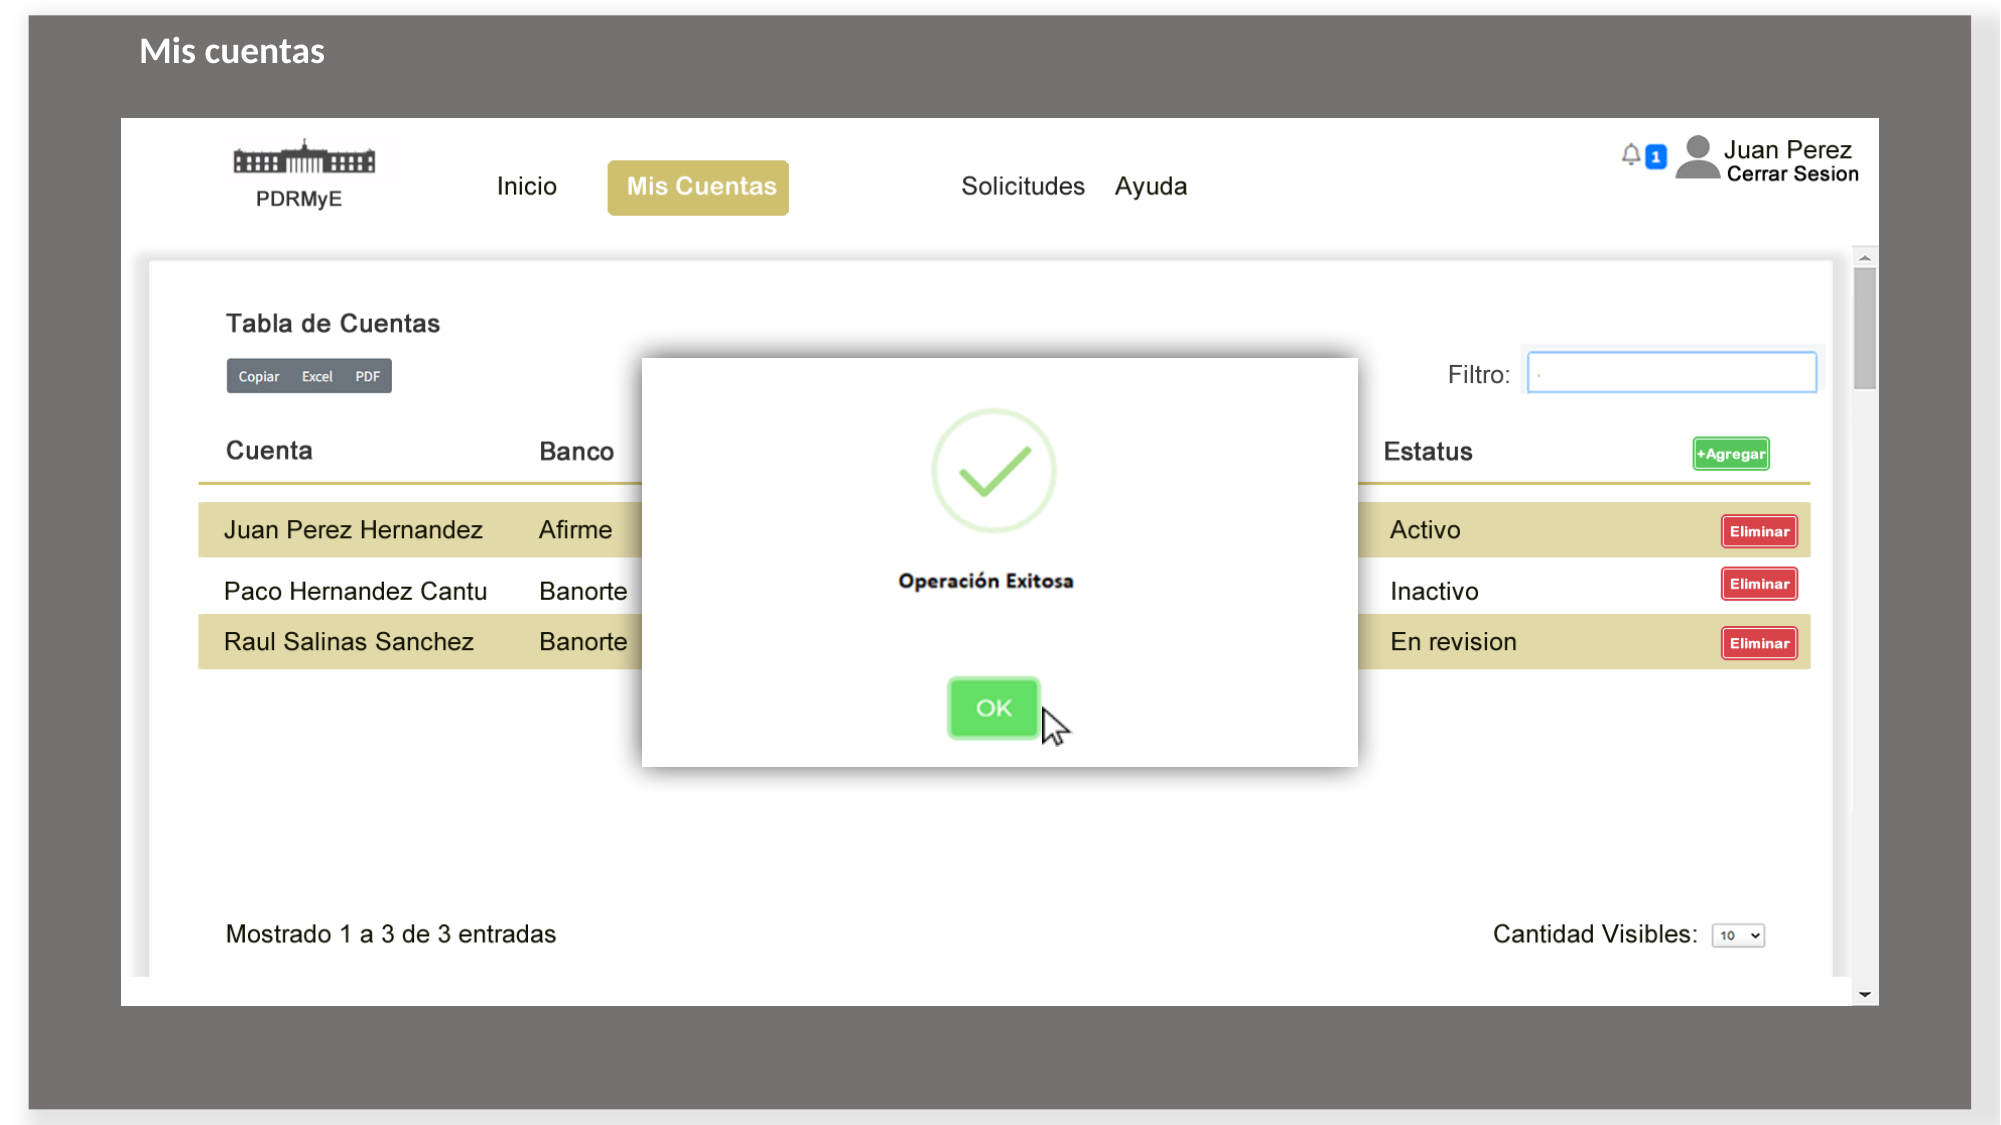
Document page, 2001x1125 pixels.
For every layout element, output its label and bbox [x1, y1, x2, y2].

text_box [28, 14, 1972, 1110]
text_box [0, 0, 500, 172]
picture [121, 118, 1879, 1006]
